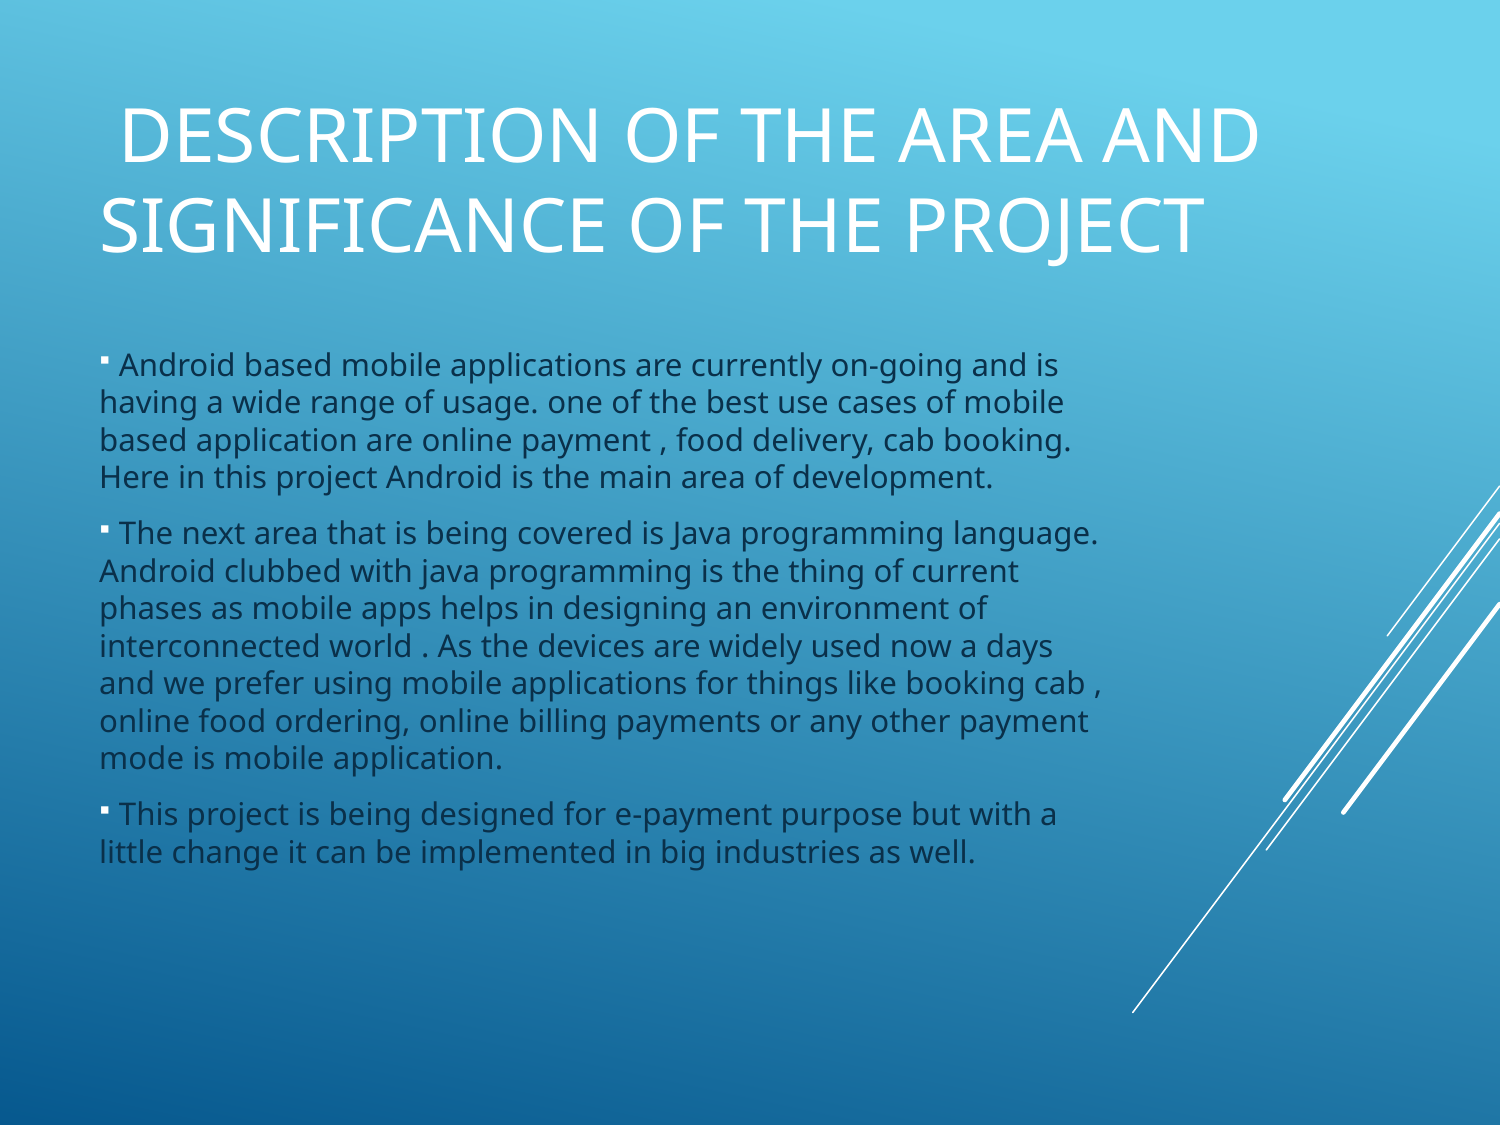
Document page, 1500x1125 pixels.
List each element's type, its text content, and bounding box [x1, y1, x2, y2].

list Android based mobile applications are currently on-going and is having a wide range of usage. one of the best use cases of mobile based application are online payment , food delivery, cab booking. Here in this project Android is the main area of development. The next area that is being covered is Java programming language. Android clubbed with java programming is the thing of current phases as mobile apps helps in designing an environment of interconnected world . As the devices are widely used now a days and we prefer using mobile applications for things like booking cab , online food ordering, online billing payments or any other payment mode is mobile application. This project is being designed for e-payment purpose but with a little change it can be implemented in big industries as well. [84, 337, 1135, 984]
title Description of the area and significance of the project [84, 37, 1500, 275]
